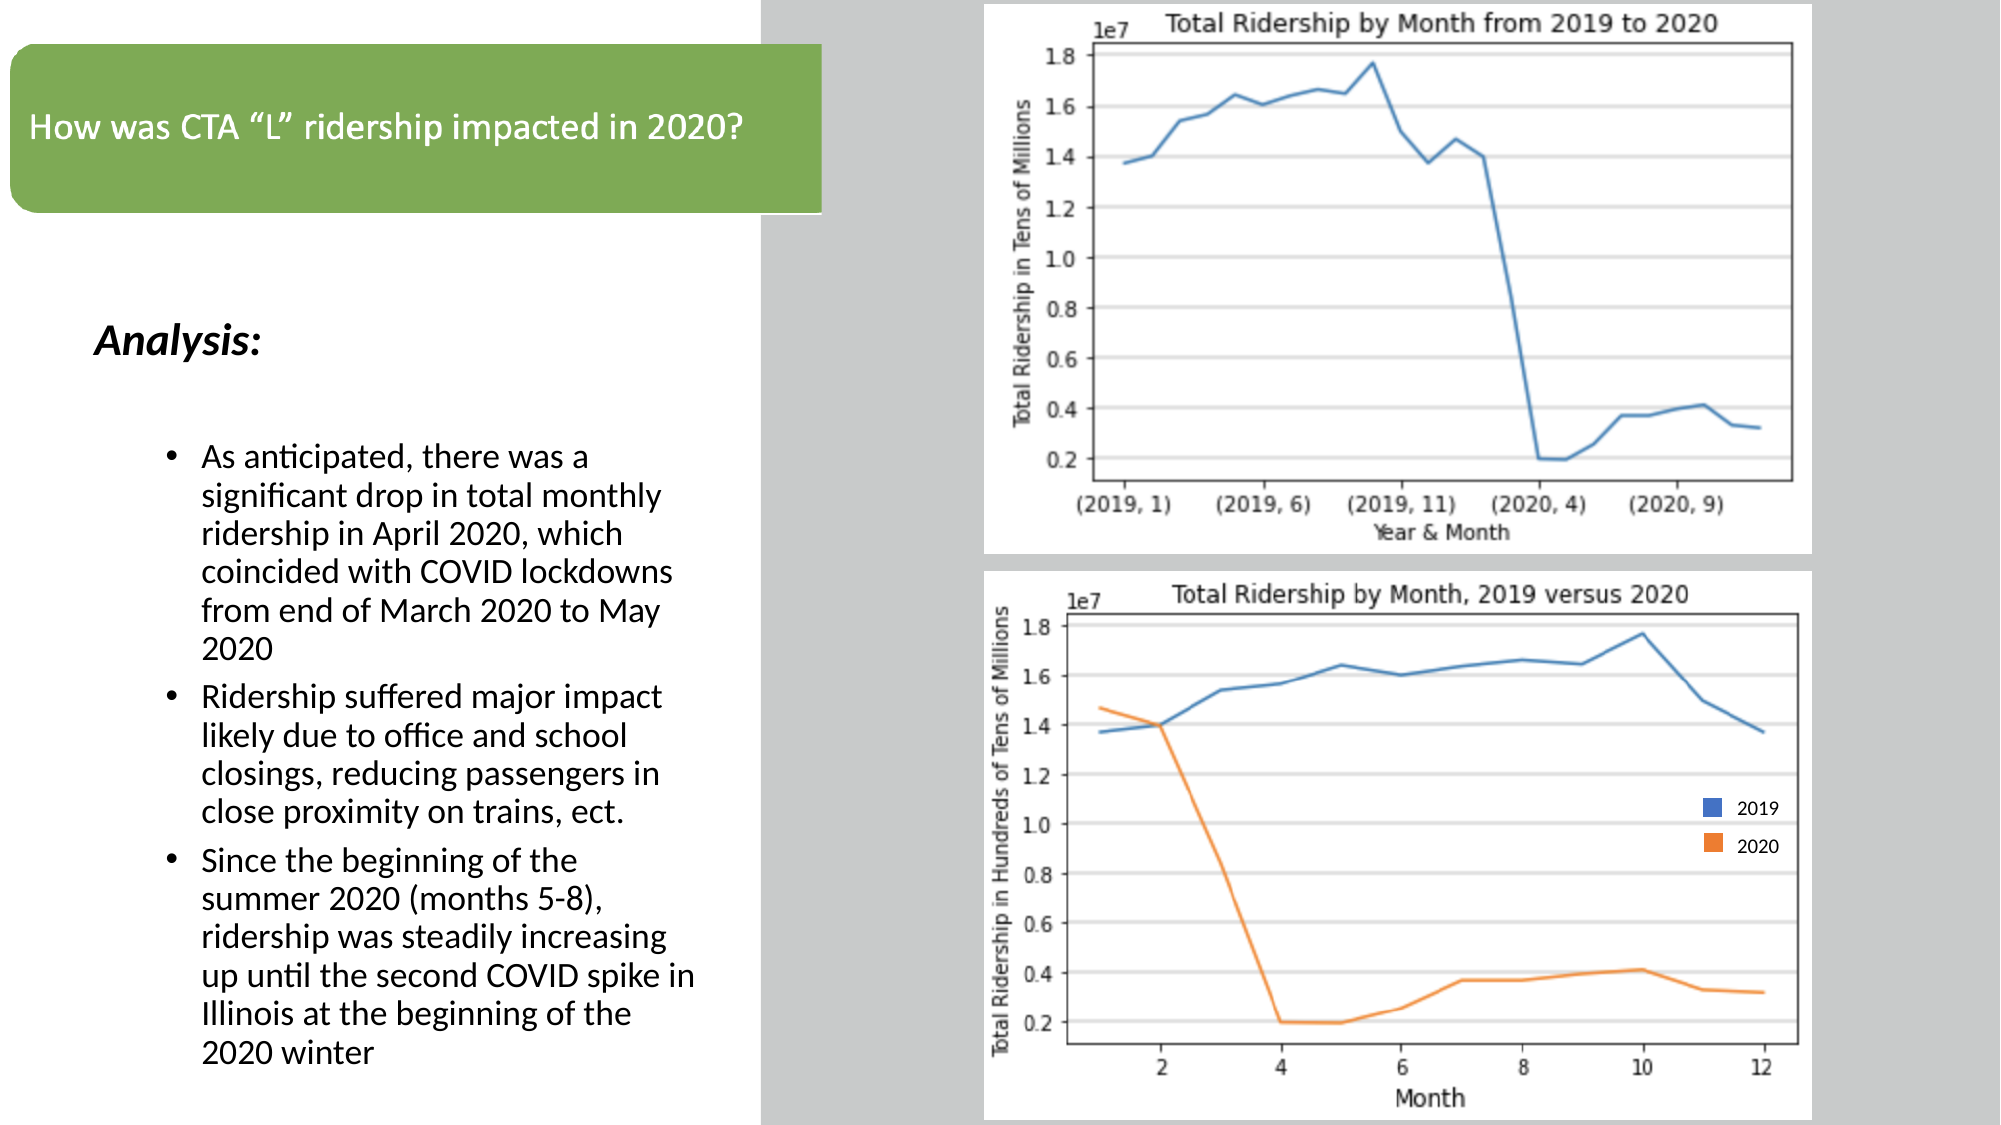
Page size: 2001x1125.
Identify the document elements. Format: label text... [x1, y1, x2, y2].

text_box [821, 16, 1949, 1060]
list Analysis: As anticipated, there was a significant drop in total monthly ridership in April 2020, which coincided with COVID lockdowns from end of March 2020 to May 2020 Ridership suffered major impact likely due to office and school closings, reducing passengers in close proximity on trains, ect. Since the beginning of the summer 2020 (months 5-8), ridership was steadily increasing up until the second COVID spike in Illinois at the beginning of the 2020 winter [79, 308, 713, 1081]
picture [6, 44, 849, 215]
picture [984, 571, 1812, 1120]
text_box [760, 0, 2000, 1125]
picture [984, 4, 1812, 554]
